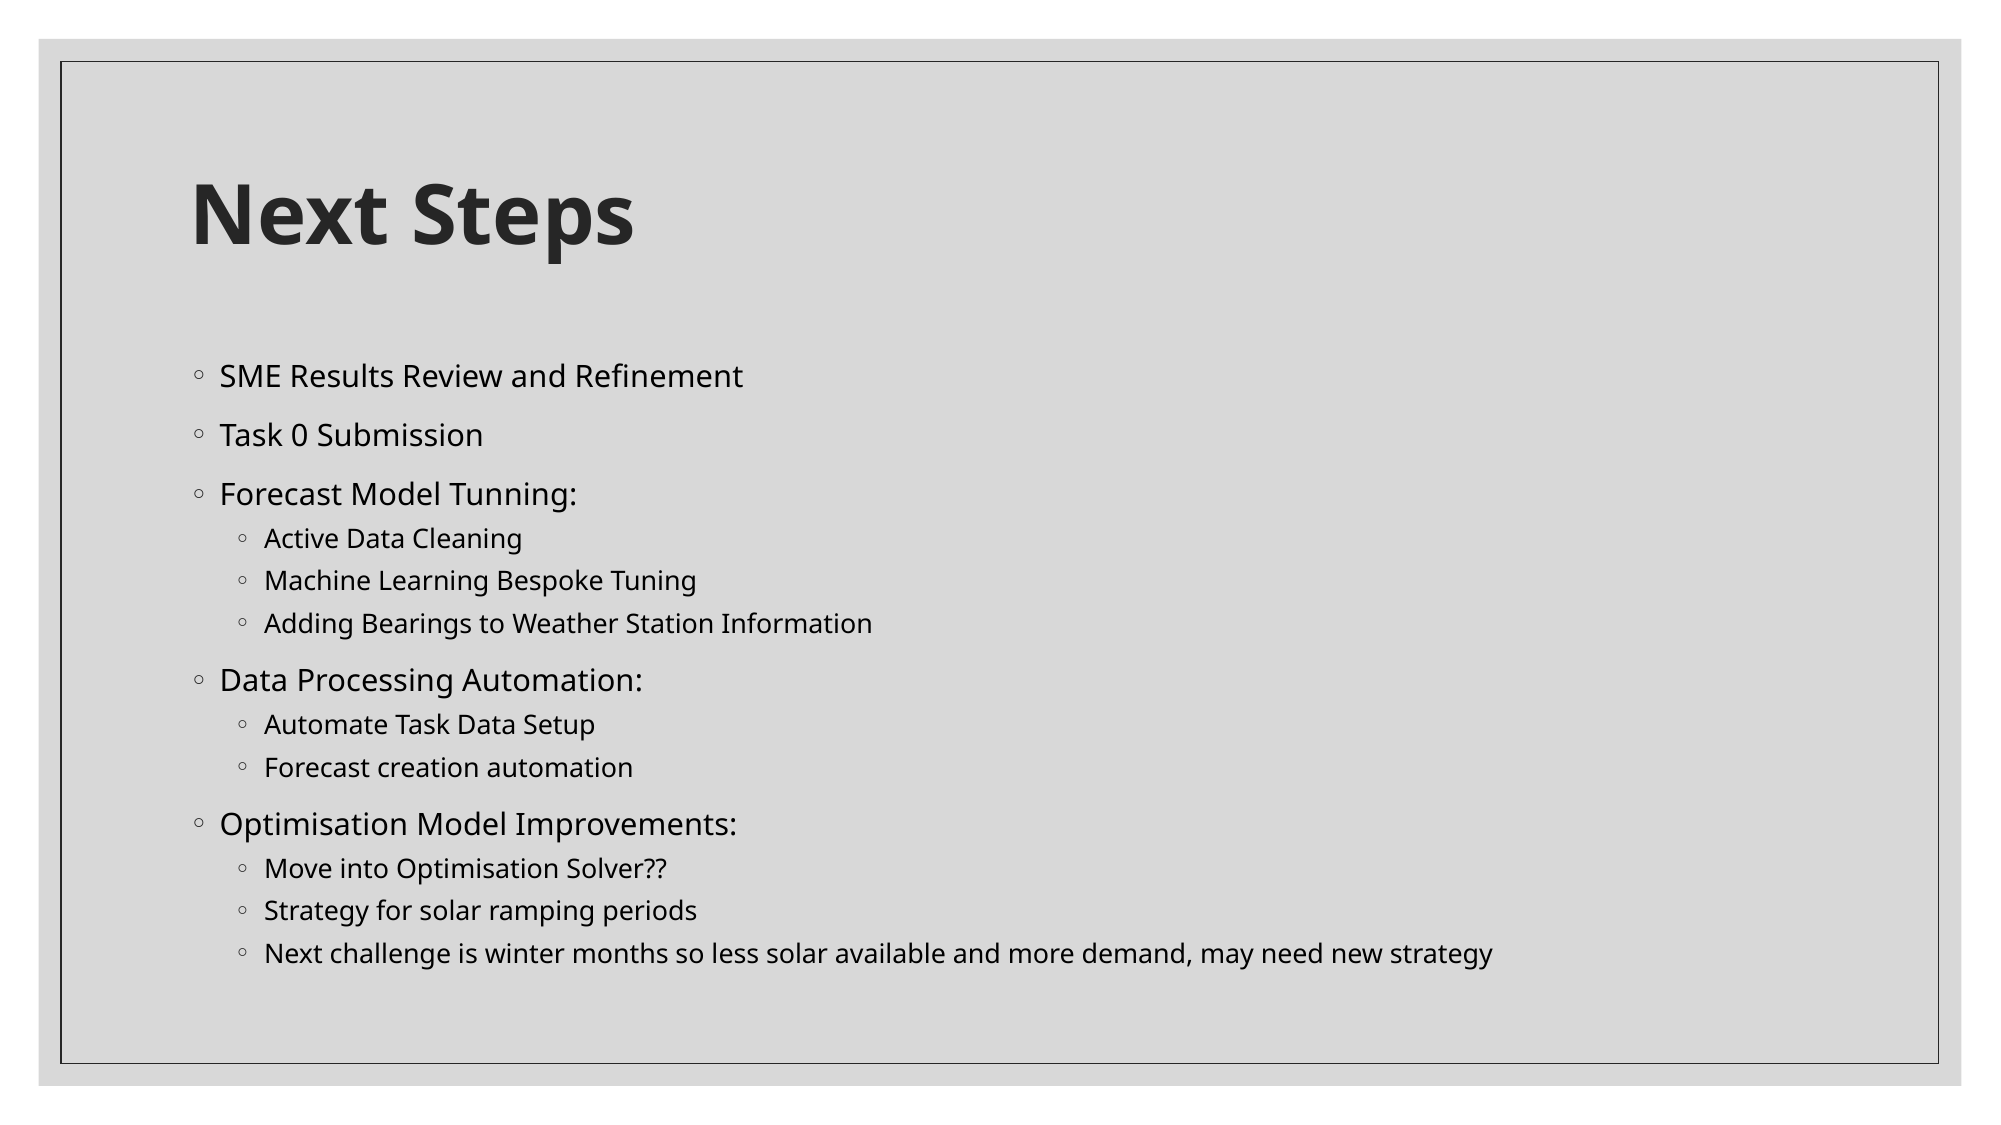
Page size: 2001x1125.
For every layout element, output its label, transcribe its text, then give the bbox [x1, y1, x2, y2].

title Next Steps [174, 105, 1825, 331]
list SME Results Review and Refinement Task 0 Submission Forecast Model Tunning: Active Data Cleaning Machine Learning Bespoke Tuning Adding Bearings to Weather Station Information Data Processing Automation: Automate Task Data Setup Forecast creation automation Optimisation Model Improvements: Move into Optimisation Solver?? Strategy for solar ramping periods Next challenge is winter months so less solar available and more demand, may need new strategy [174, 345, 1825, 977]
